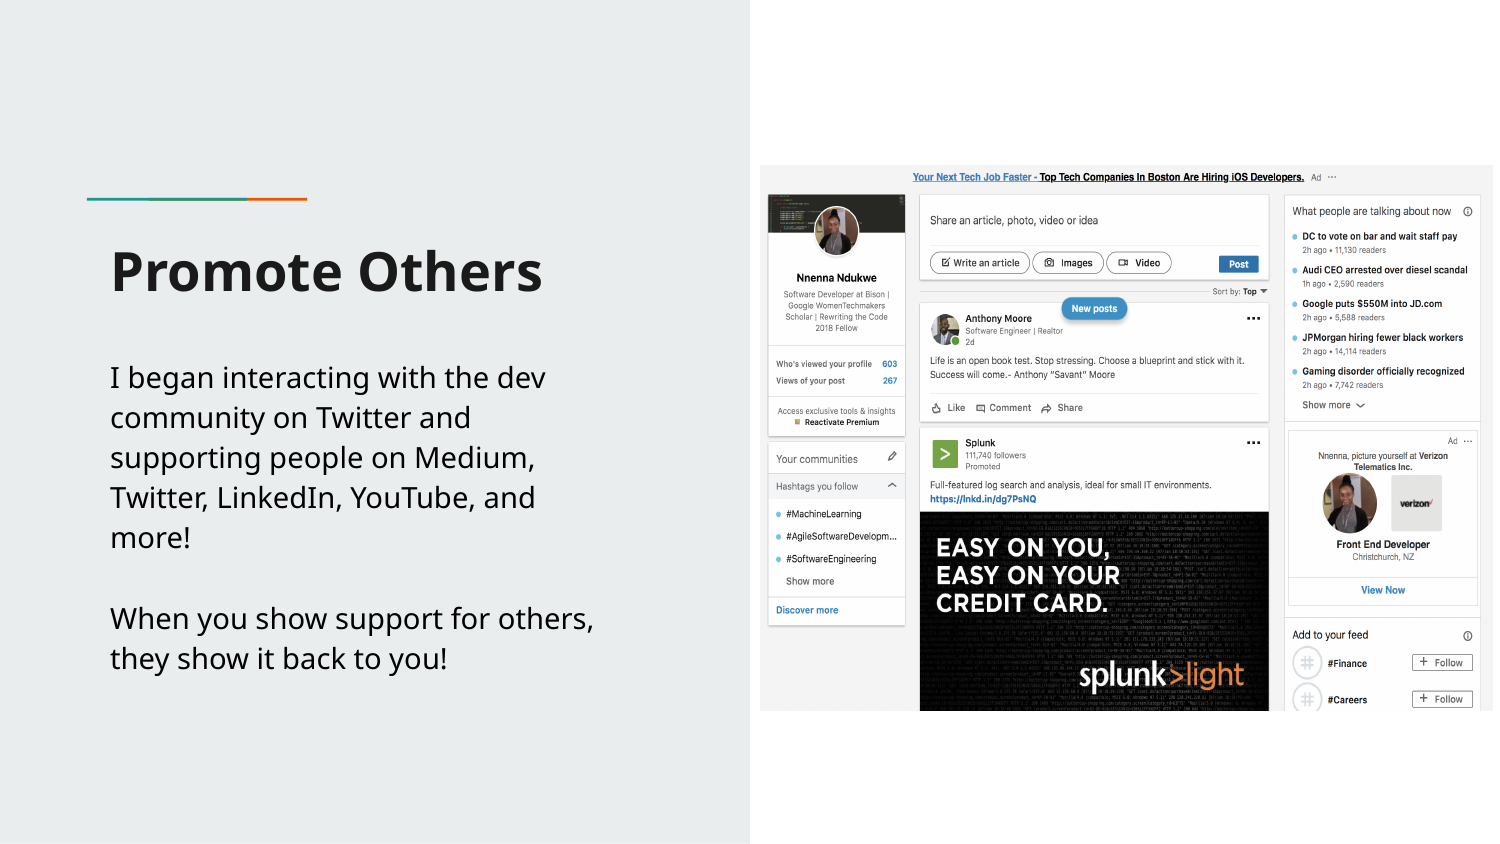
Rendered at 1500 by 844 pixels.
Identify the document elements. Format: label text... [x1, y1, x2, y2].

subtitle I began interacting with the dev community on Twitter and supporting people on Medium, Twitter, LinkedIn, YouTube, and more! When you show support for others, they show it back to you! [95, 338, 637, 704]
title Promote Others [95, 221, 637, 338]
picture [759, 165, 1493, 711]
